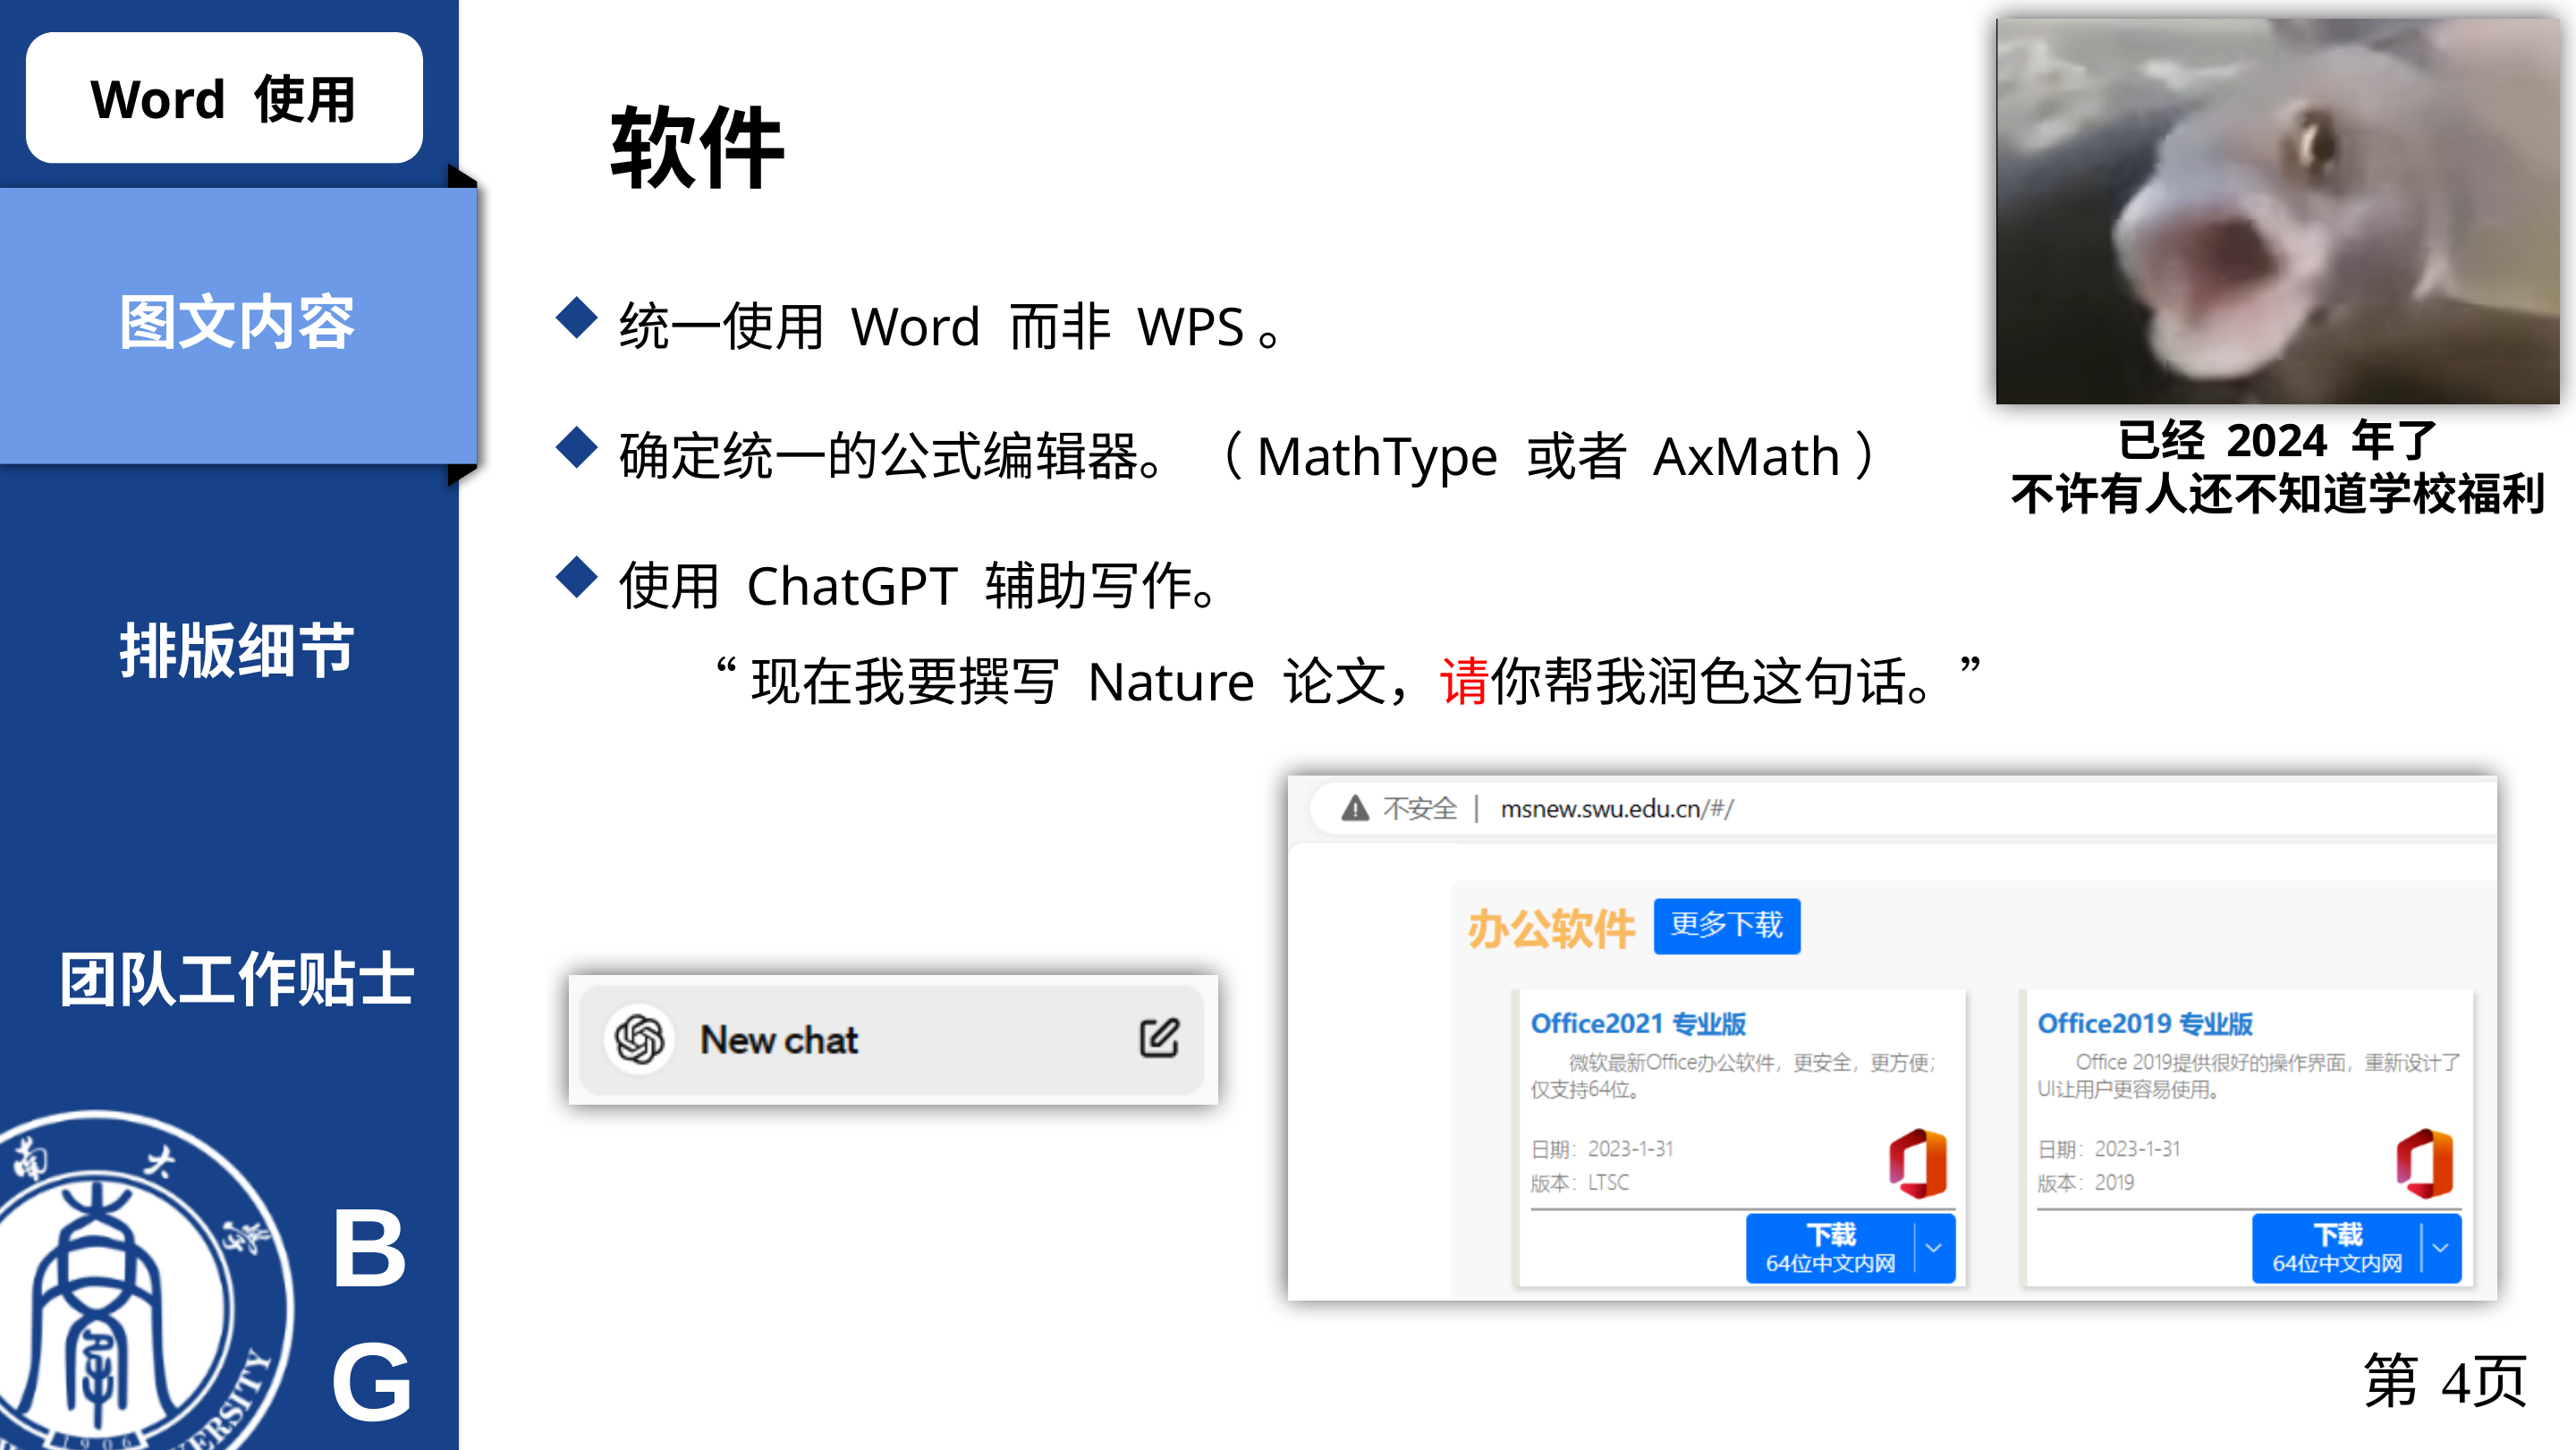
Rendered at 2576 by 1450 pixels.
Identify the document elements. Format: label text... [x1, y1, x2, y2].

picture [1287, 776, 2497, 1301]
picture [569, 975, 1218, 1105]
list Word 使用 [26, 39, 423, 157]
list 统一使用 Word 而非 WPS。 确定统一的公式编辑器。（MathType 或者 AxMath） 使用 ChatGPT 辅助写作。 “现在我要撰写 Nature 论文，请你帮我润色这句话。” [512, 267, 2342, 742]
list 团队工作贴士 [0, 915, 449, 1042]
list 软件 [569, 86, 1976, 218]
text_box 第3页 [2089, 1336, 2545, 1425]
text_box 已经 2024 年了 不许有人还不知道学校福利 [1996, 405, 2561, 527]
picture [1996, 19, 2560, 404]
list 排版细节 [0, 586, 449, 713]
list 图文内容 [0, 258, 449, 384]
